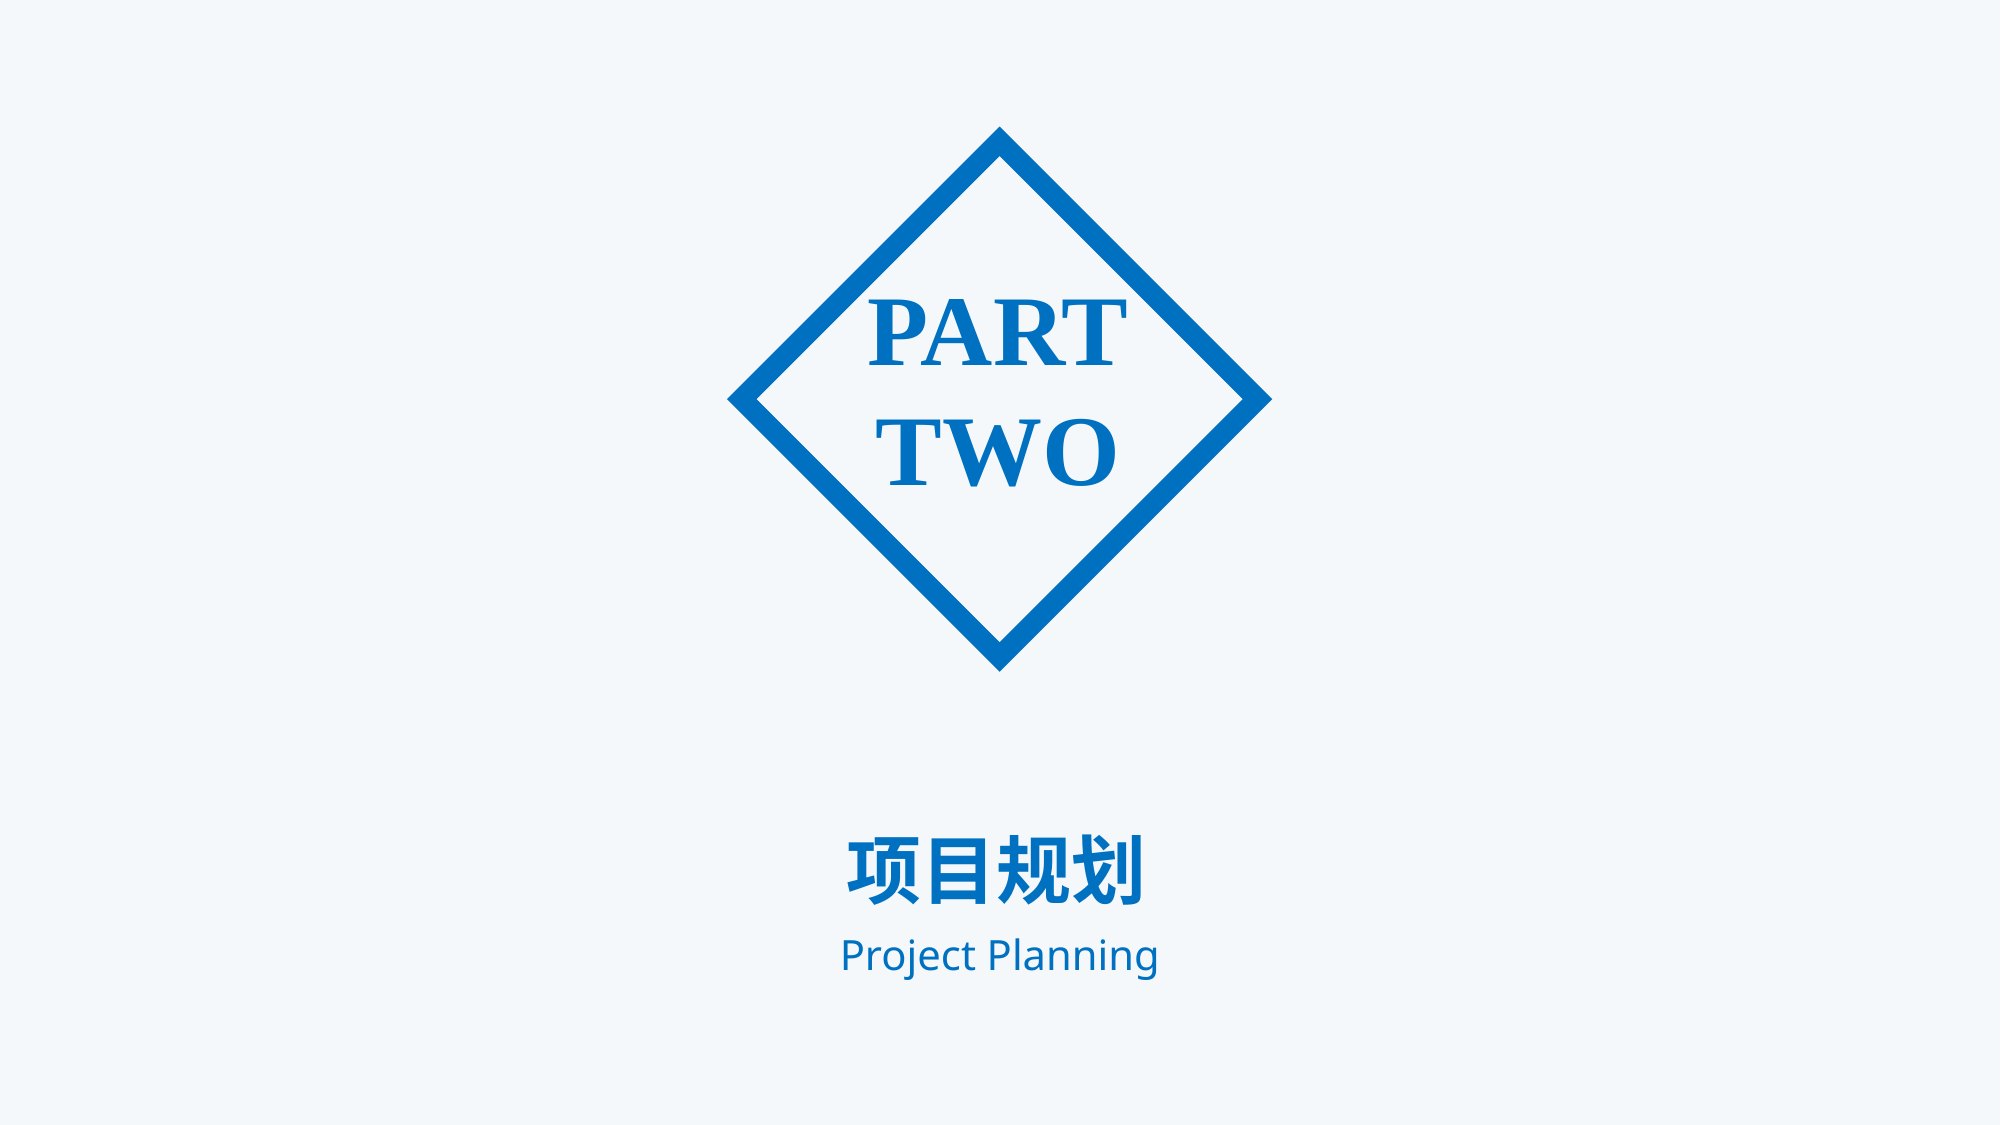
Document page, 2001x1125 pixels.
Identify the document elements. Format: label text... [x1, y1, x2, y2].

text_box 项目规划 [352, 816, 1642, 922]
text_box [882, 139, 1117, 257]
text_box [854, 513, 1146, 659]
text_box Project Planning [690, 921, 1310, 987]
text_box PART TWO [727, 257, 1269, 513]
